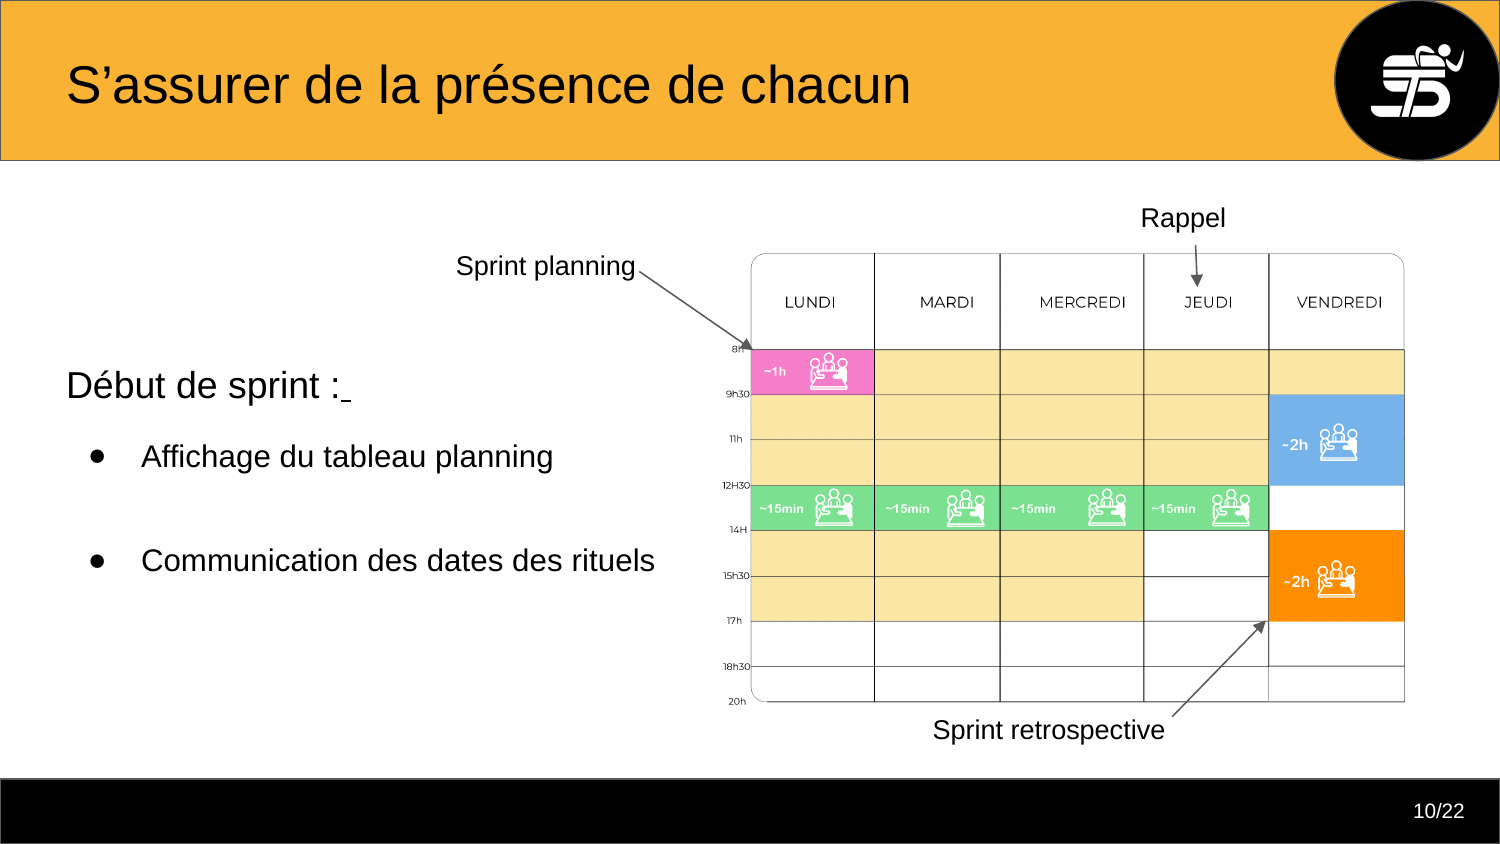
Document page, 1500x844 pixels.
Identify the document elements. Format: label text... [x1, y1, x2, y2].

slide_number ‹#›/22 [1389, 777, 1480, 842]
text_box Sprint planning [440, 233, 695, 296]
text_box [639, 271, 754, 351]
text_box [0, 0, 1332, 161]
title S’assurer de la présence de chacun [51, 35, 1329, 130]
picture [720, 233, 1427, 727]
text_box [1334, 0, 1500, 161]
text_box [0, 779, 1500, 844]
text_box Sprint retrospective [917, 735, 1230, 761]
text_box Rappel [1125, 185, 1291, 231]
list Début de sprint : Affichage du tableau planning Communication des dates des rituels [51, 338, 685, 601]
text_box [1171, 620, 1266, 717]
